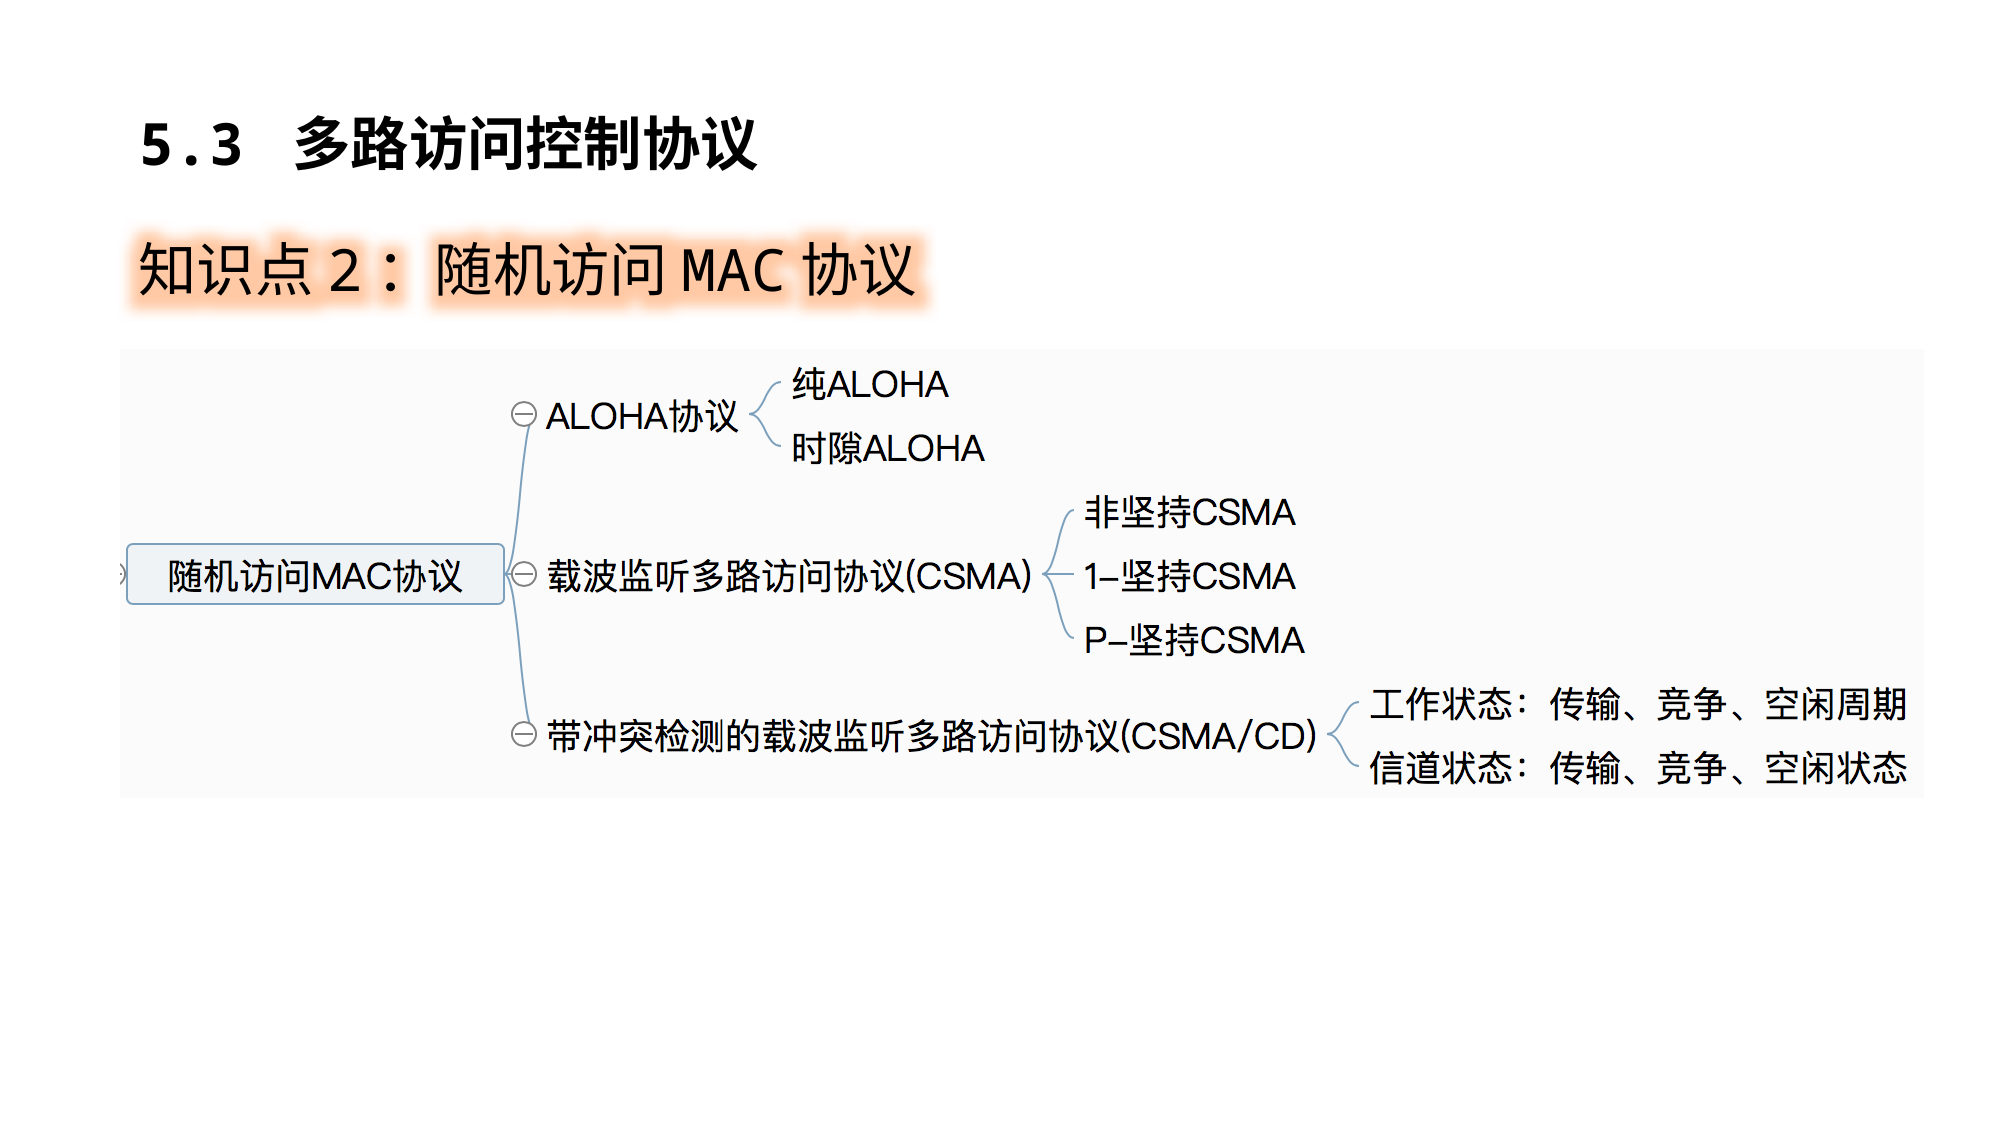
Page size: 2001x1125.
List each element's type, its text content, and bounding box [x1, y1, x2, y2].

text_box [120, 155, 1568, 160]
picture [120, 349, 1924, 798]
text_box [118, 170, 1949, 335]
text_box 知识点2：随机访问MAC协议 [120, 172, 1945, 329]
text_box L=800bit R=1Gbit/s v=200000km/s 求D？ D=（(L/R)*v）/2=80m [114, 166, 1954, 339]
table_cell 1 [120, 165, 1568, 172]
text_box 5.3 多路访问控制协议 [120, 97, 1568, 154]
